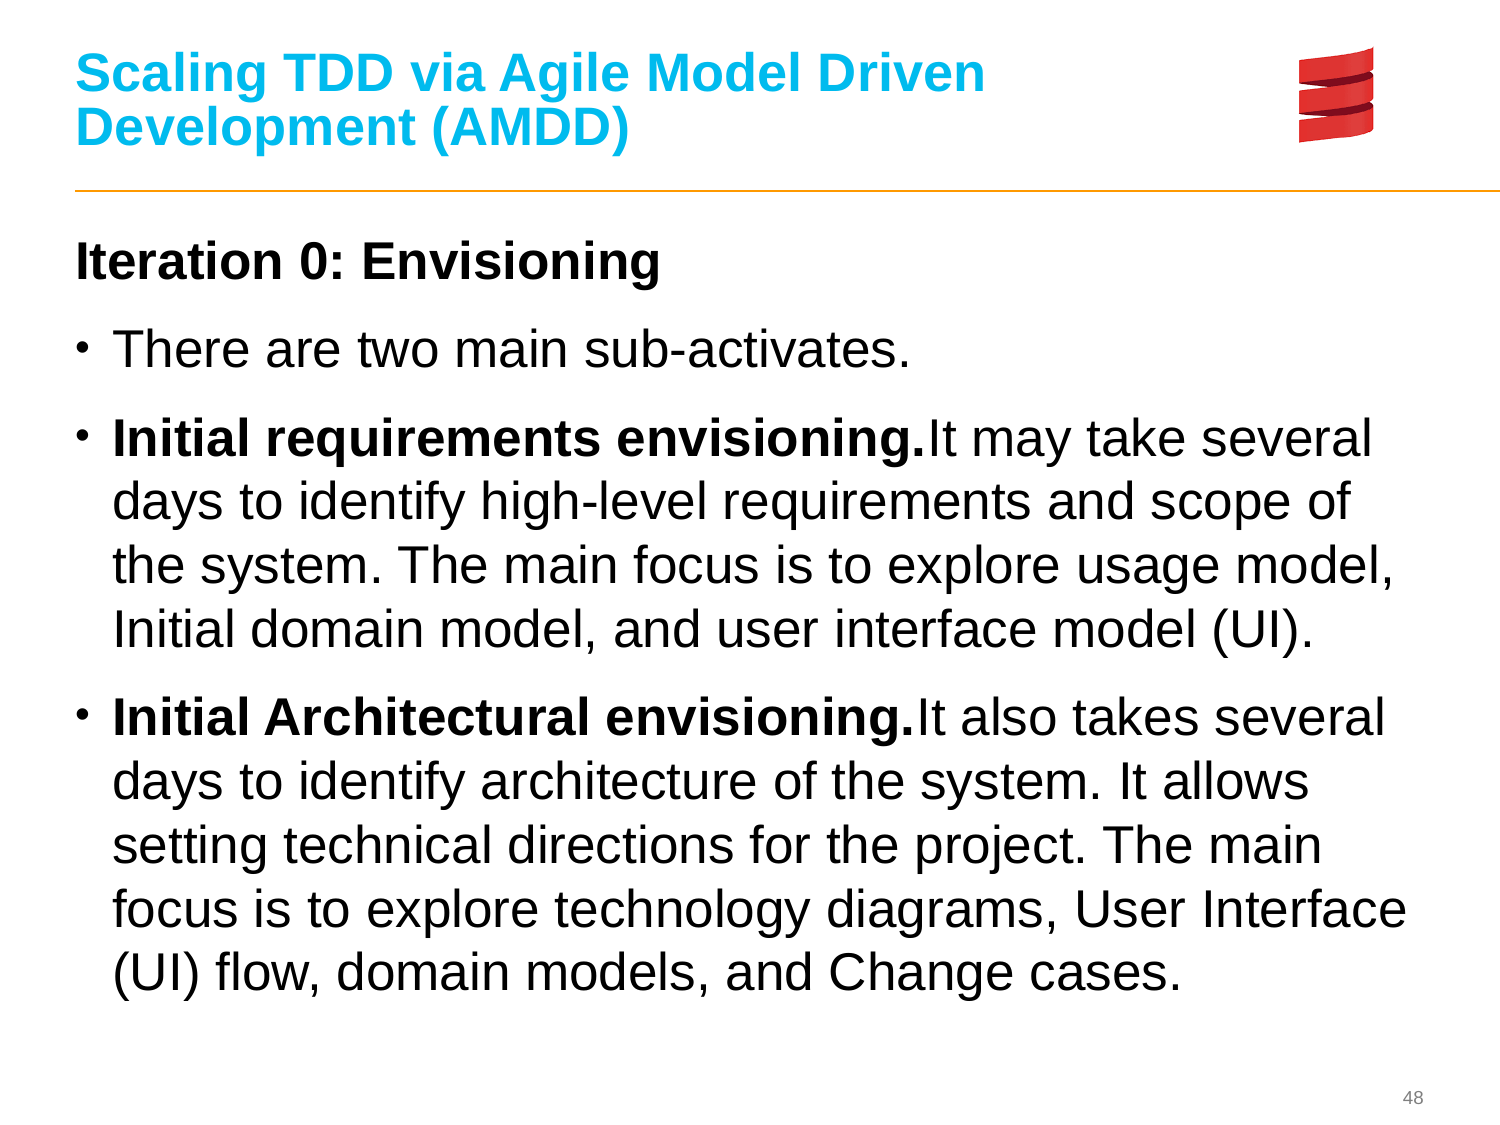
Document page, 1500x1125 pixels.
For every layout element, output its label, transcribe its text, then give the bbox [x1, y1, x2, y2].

list Iteration 0: Envisioning There are two main sub-activates. Initial requirements envisioning.It may take several days to identify high-level requirements and scope of the system. The main focus is to explore usage model, Initial domain model, and user interface model (UI). Initial Architectural envisioning.It also takes several days to identify architecture of the system. It allows setting technical directions for the project. The main focus is to explore technology diagrams, User Interface (UI) flow, domain models, and Change cases. [75, 226, 1425, 1018]
title Scaling TDD via Agile Model Driven Development (AMDD) [75, 27, 1422, 157]
